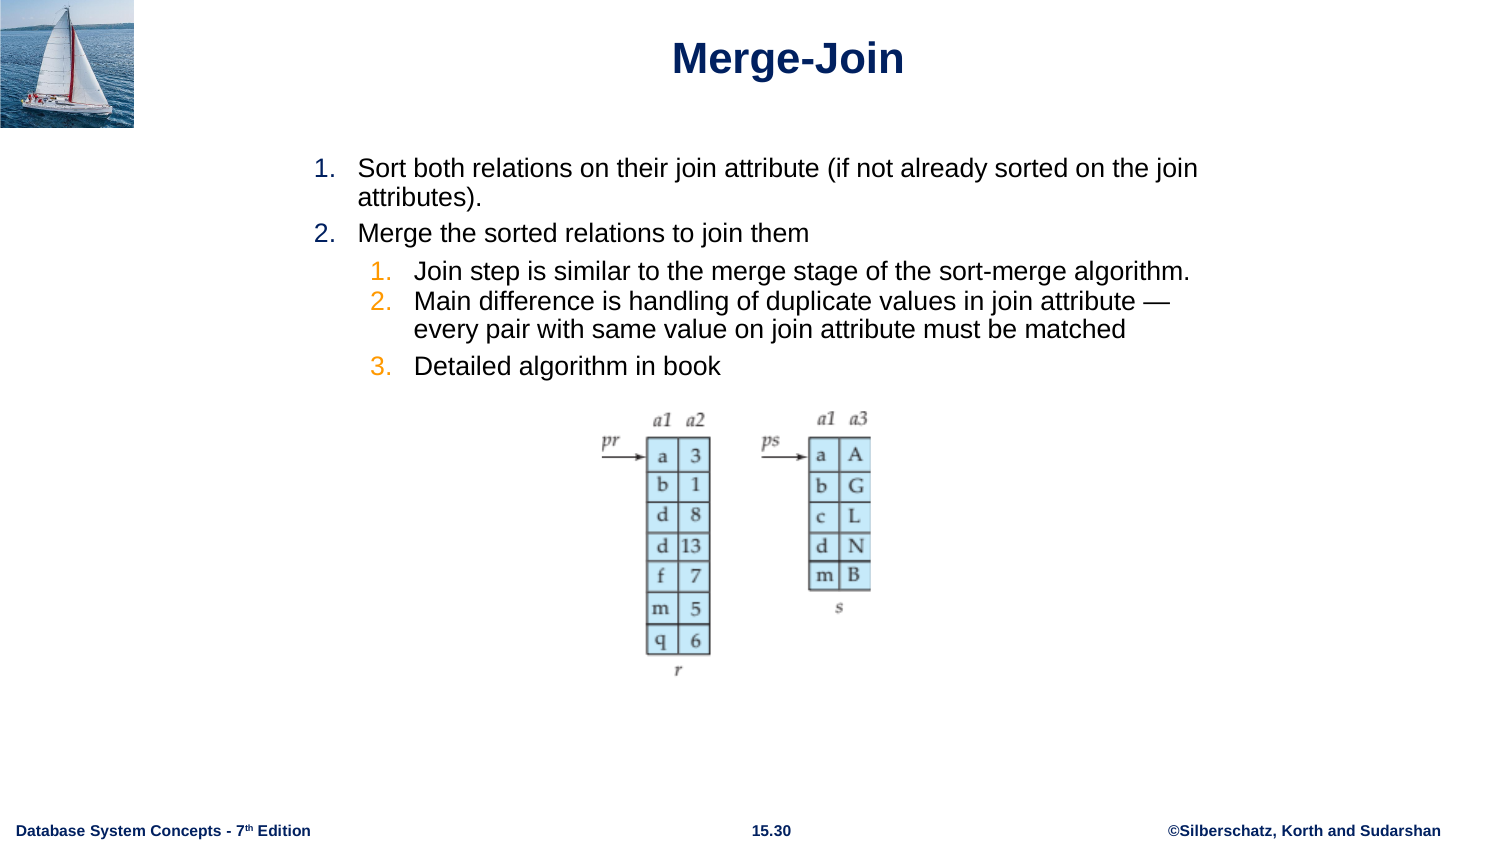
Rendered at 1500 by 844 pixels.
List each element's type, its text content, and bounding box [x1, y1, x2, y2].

list 1. Sort both relations on their join attribute (if not already sorted on the join attributes). 2. Merge the sorted relations to join them 1. Join step is similar to the merge stage of the sort-merge algorithm. 2. Main difference is handling of duplicate values in join attribute — every pair with same value on join attribute must be matched 3. Detailed algorithm in book [298, 155, 1276, 468]
picture [601, 407, 871, 679]
picture [0, 0, 134, 128]
title Merge-Join [125, 14, 1452, 90]
